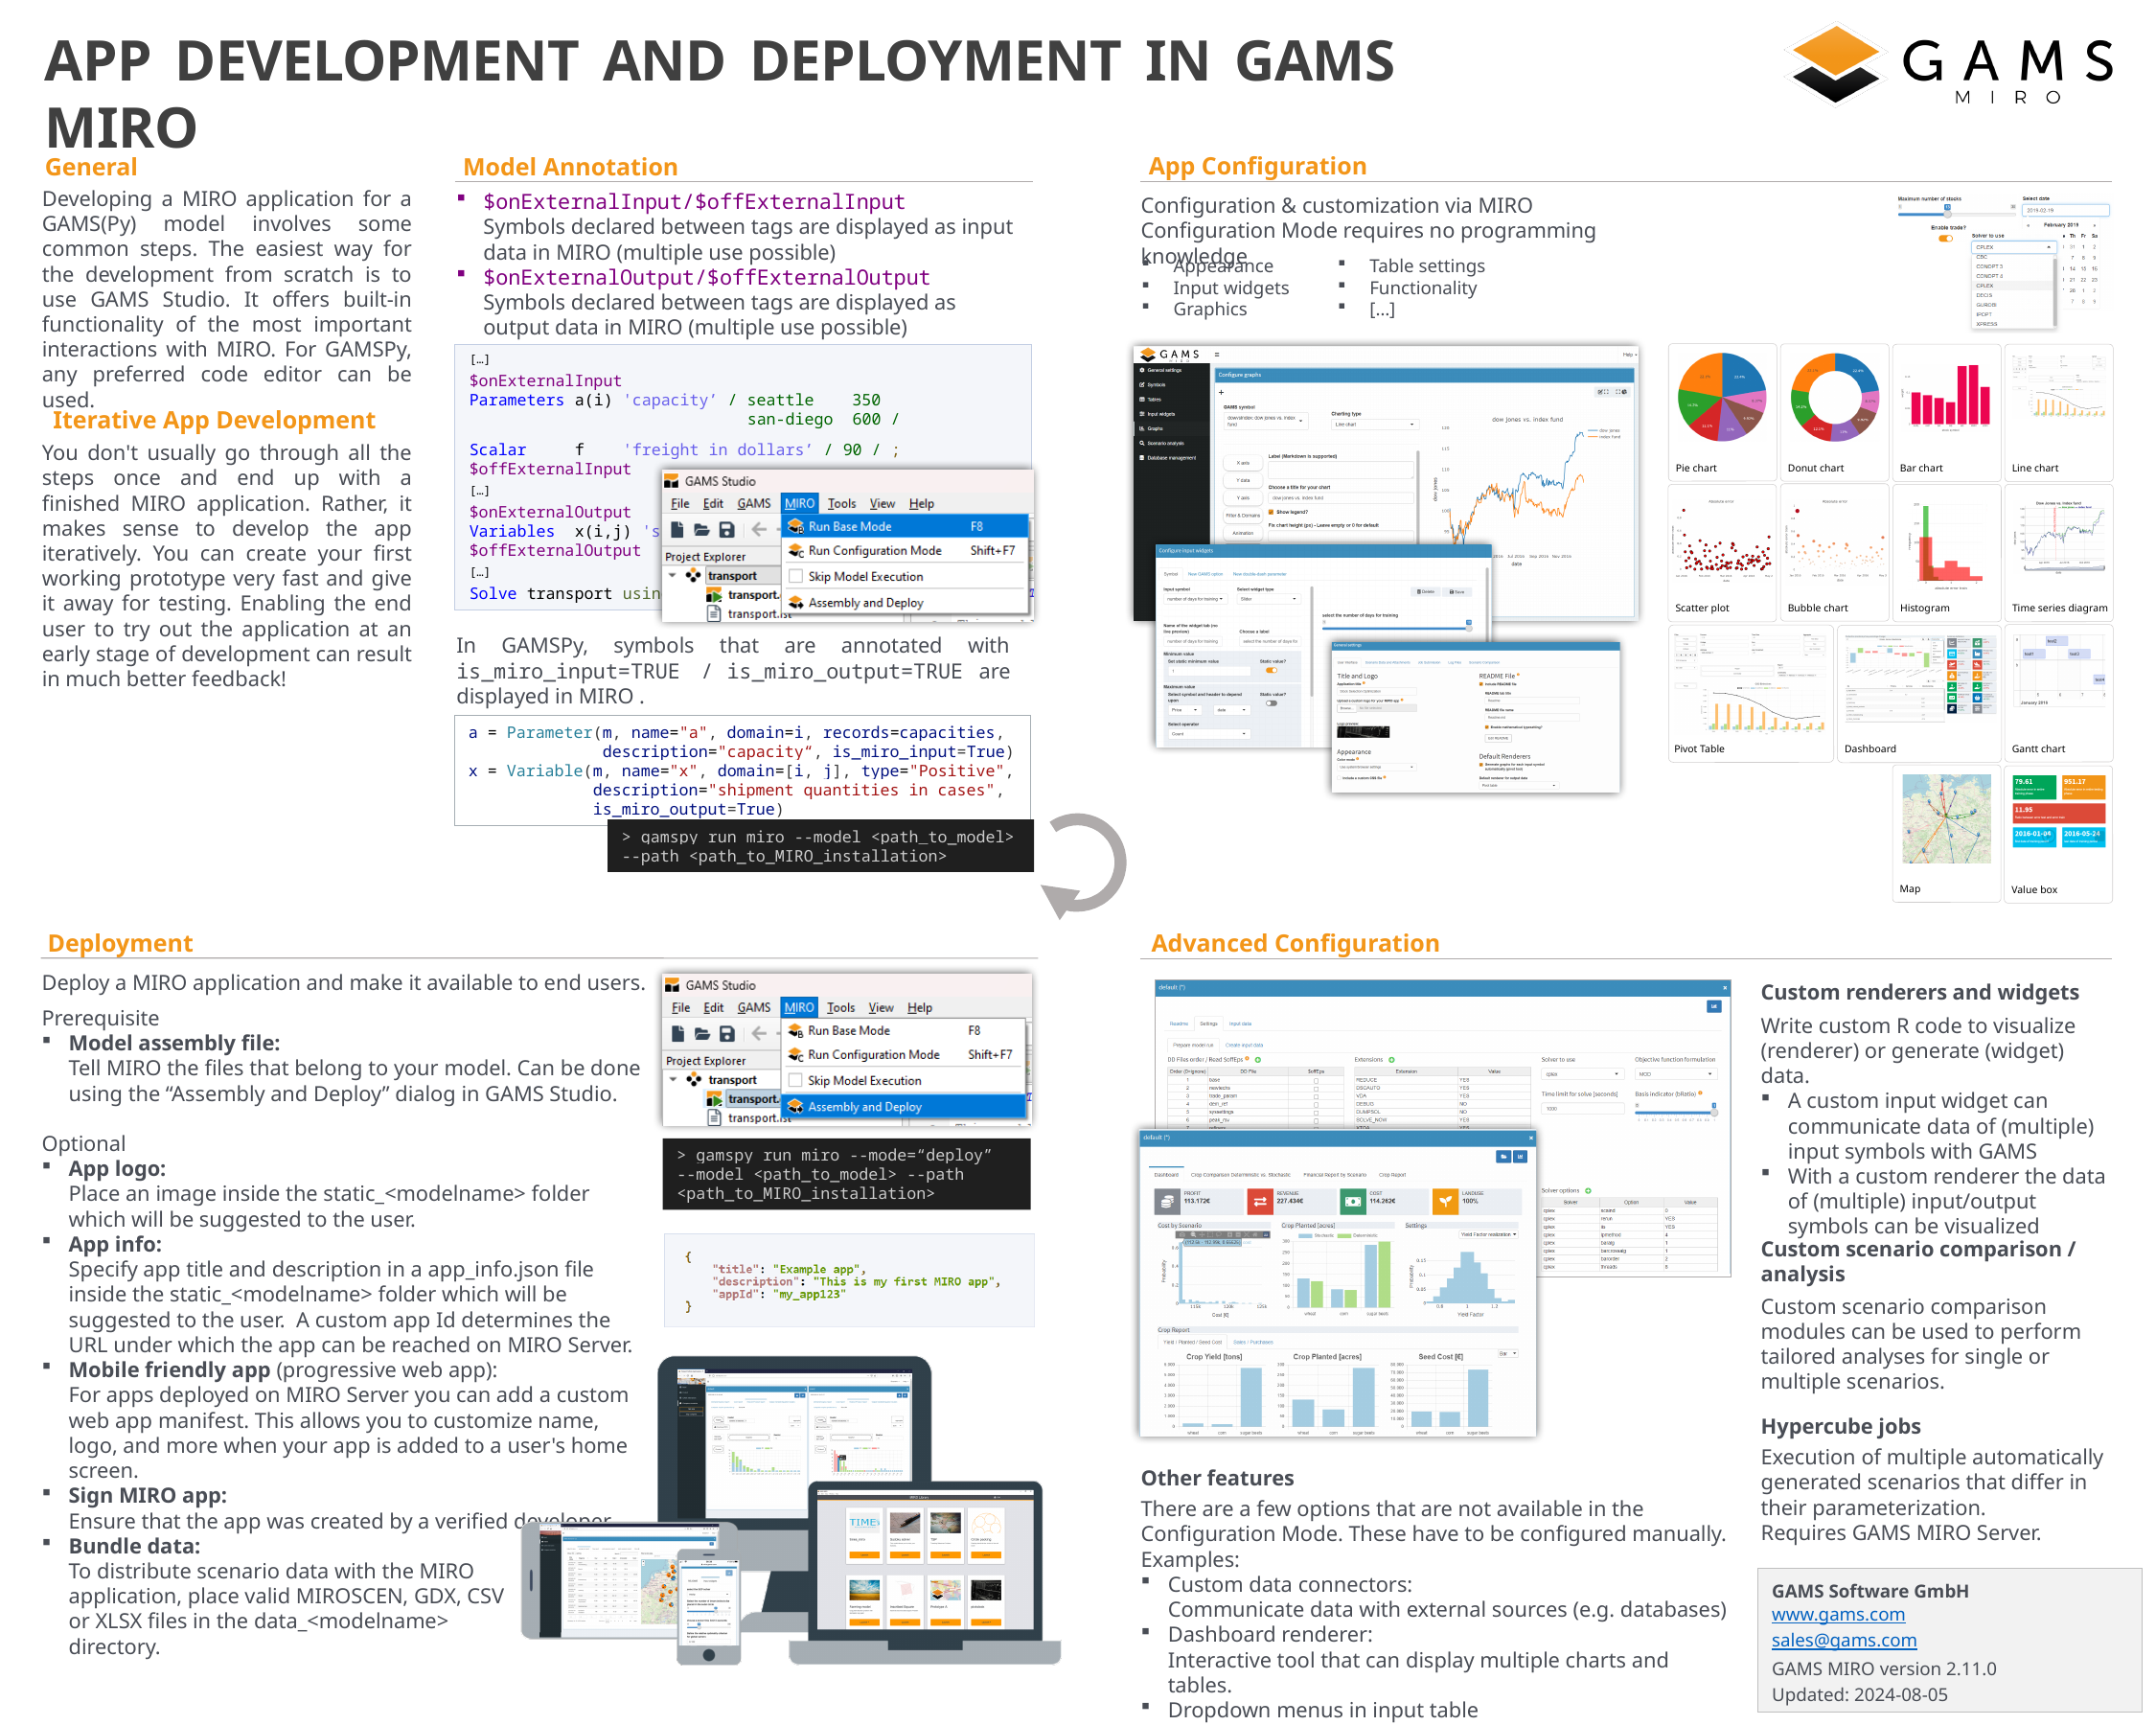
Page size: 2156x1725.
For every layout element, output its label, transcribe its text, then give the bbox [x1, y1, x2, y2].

text_box GAMS Software GmbH www.gams.com sales@gams.com GAMS MIRO version 2.11.0 Updated: 2024-08-05 [1757, 1568, 2143, 1713]
text_box $onExternalInput/$offExternalInput Symbols declared between tags are displayed as input data in MIRO (multiple use possible) $onExternalOutput/$offExternalOutput Symbols declared between tags are displayed as output data in MIRO (multiple use possible) [442, 181, 1036, 347]
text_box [2005, 344, 2114, 482]
text_box In GAMSPy, symbols that are annotated with is_miro_input=TRUE / is_miro_output=TRUE are displayed in MIRO . [442, 625, 1025, 715]
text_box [1837, 625, 2002, 763]
picture [661, 470, 1034, 622]
text_box [1040, 818, 1121, 907]
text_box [1892, 765, 2002, 903]
picture [507, 1328, 1067, 1679]
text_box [1668, 343, 1778, 482]
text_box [1666, 625, 1834, 763]
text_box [28, 145, 427, 397]
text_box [1667, 484, 1778, 622]
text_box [2005, 624, 2114, 763]
text_box > gamspy run miro --model <path_to_model> --path <path_to_MIRO_installation> [608, 819, 1035, 872]
text_box Model Annotation [448, 145, 694, 181]
text_box Deploy a MIRO application and make it available to end users. [27, 961, 991, 998]
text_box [1127, 247, 1514, 328]
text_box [1780, 483, 1890, 622]
text_box app development and deployment in gams miro [31, 17, 1410, 167]
text_box > gamspy run miro --mode=“deploy” --model <path_to_model> --path <path_to_MIRO_installation> [662, 1138, 1031, 1210]
picture [1138, 1129, 1537, 1437]
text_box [1892, 344, 2002, 482]
text_box There are a few options that are not available in the Configuration Mode. These have to be configured manually. Examples: Custom data connectors: Communicate data with external sources (e.g. databases) Dashboard renderer: Interactive tool that can display multiple charts and tables. Dropdown menus in input table [1126, 1488, 1747, 1725]
text_box Other features [1126, 1458, 1502, 1498]
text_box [2004, 765, 2113, 904]
text_box Deployment [33, 920, 209, 964]
picture [1896, 194, 2017, 218]
picture [1777, 12, 2133, 115]
text_box App Configuration [1135, 144, 1383, 185]
text_box […] $onExternalInput Parameters a(i) 'capacity’ / seattle 350 san-diego 600 / Scalar f 'freight in dollars’ / 90 / ; $offExternalInput […] $onExternalOutput Variables x(i,j) 'shipment quantities in cases'; $offExternalOutput […] Solve transport using lp min z; [454, 347, 1032, 610]
text_box a = Parameter(m, name="a", domain=i, records=capacities, description="capacity“, is_miro_input=True) x = Variable(m, name="x", domain=[i, j], type="Positive", description="shipment quantities in cases", is_miro_output=True) [454, 715, 1031, 826]
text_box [1892, 484, 2002, 622]
text_box Execution of multiple automatically generated scenarios that differ in their parameterization. Requires GAMS MIRO Server. [1747, 1446, 2122, 1552]
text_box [2005, 484, 2124, 622]
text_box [1126, 921, 2122, 1403]
picture [1134, 346, 1639, 793]
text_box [28, 398, 427, 702]
picture [1930, 193, 2114, 334]
text_box Prerequisite Model assembly file: Tell MIRO the files that belong to your model. Can be done using the “Assembly and Deploy” dialog in GAMS Studio. Optional App logo: Place an image inside the static_<modelname> folder which will be suggested to the user. App info: Specify app title and description in a app_info.json file inside the static_<modelname> folder which will be suggested to the user. A custom app Id determines the URL under which the app can be reached on MIRO Server. Mobile friendly app (progressive web app): For apps deployed on MIRO Server you can add a custom web app manifest. This allows you to customize name, logo, and more when your app is added to a user's home screen. Sign MIRO app: Ensure that the app was created by a verified developer. Bundle data: To distribute scenario data with the MIRO application, place valid MIROSCEN, GDX, CSV or XLSX files in the data_<modelname> directory. [27, 998, 663, 1666]
picture [662, 974, 1032, 1126]
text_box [1780, 343, 1890, 482]
picture [664, 1233, 1035, 1327]
text_box Configuration & customization via MIRO Configuration Mode requires no programming knowledge [1126, 185, 1667, 275]
text_box Hypercube jobs [1747, 1406, 2122, 1446]
